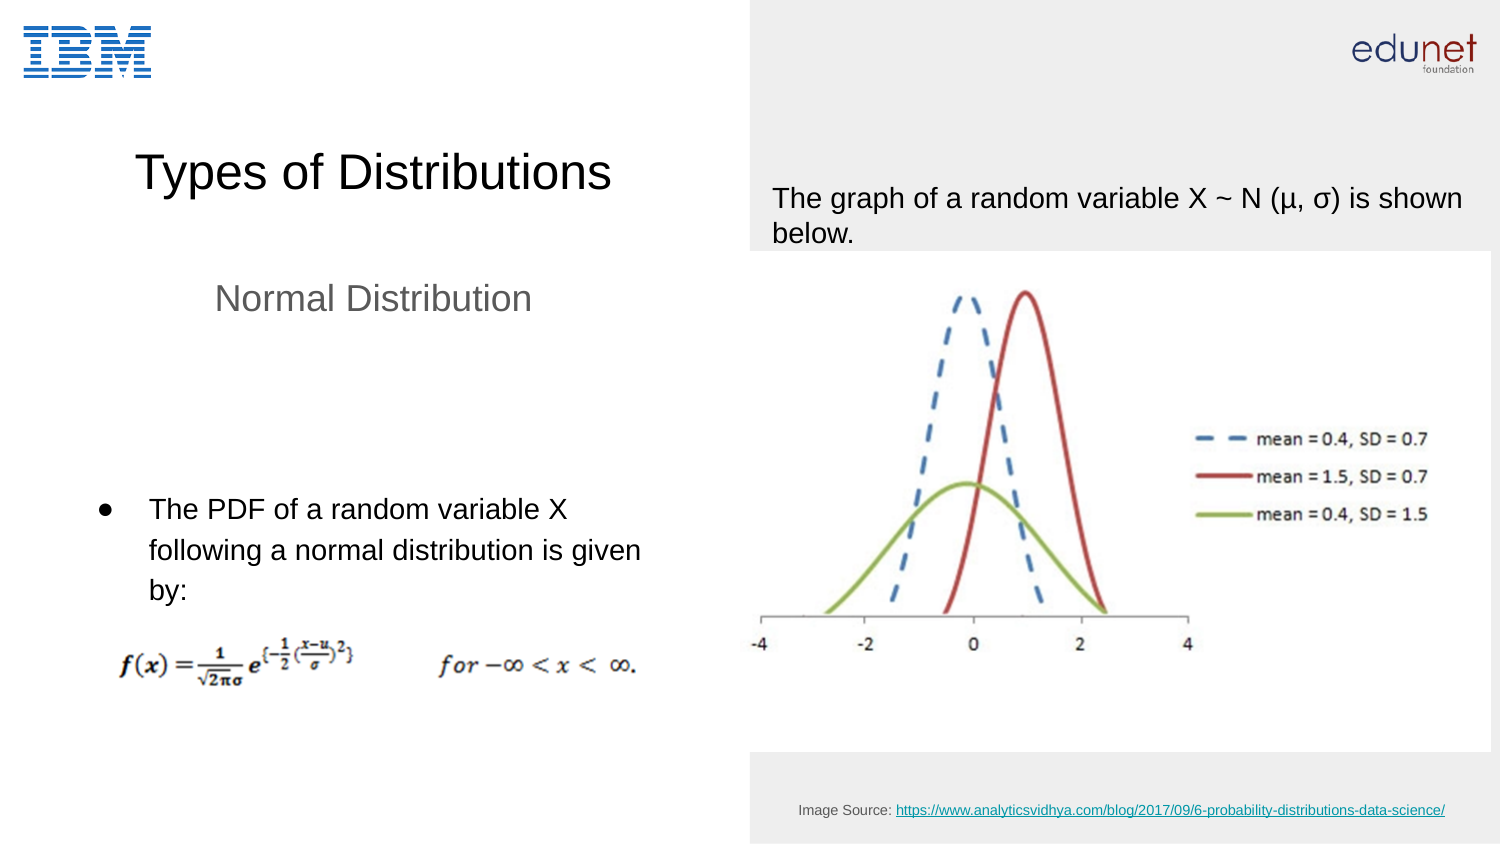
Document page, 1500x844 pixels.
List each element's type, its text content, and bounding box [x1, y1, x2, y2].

title Types of Distributions [41, 117, 706, 223]
picture [23, 26, 151, 78]
subtitle Normal Distribution [41, 251, 706, 341]
picture [110, 635, 637, 706]
list The PDF of a random variable X following a normal distribution is given by: [58, 323, 689, 808]
picture [740, 251, 1491, 752]
text_box The graph of a random variable X ~ N (µ, σ) is shown below. [757, 172, 1500, 257]
list Image Source: https://www.analyticsvidhya.com/blog/2017/09/6-probability-distributions-data-science/ [768, 782, 1480, 833]
picture [1350, 26, 1480, 78]
